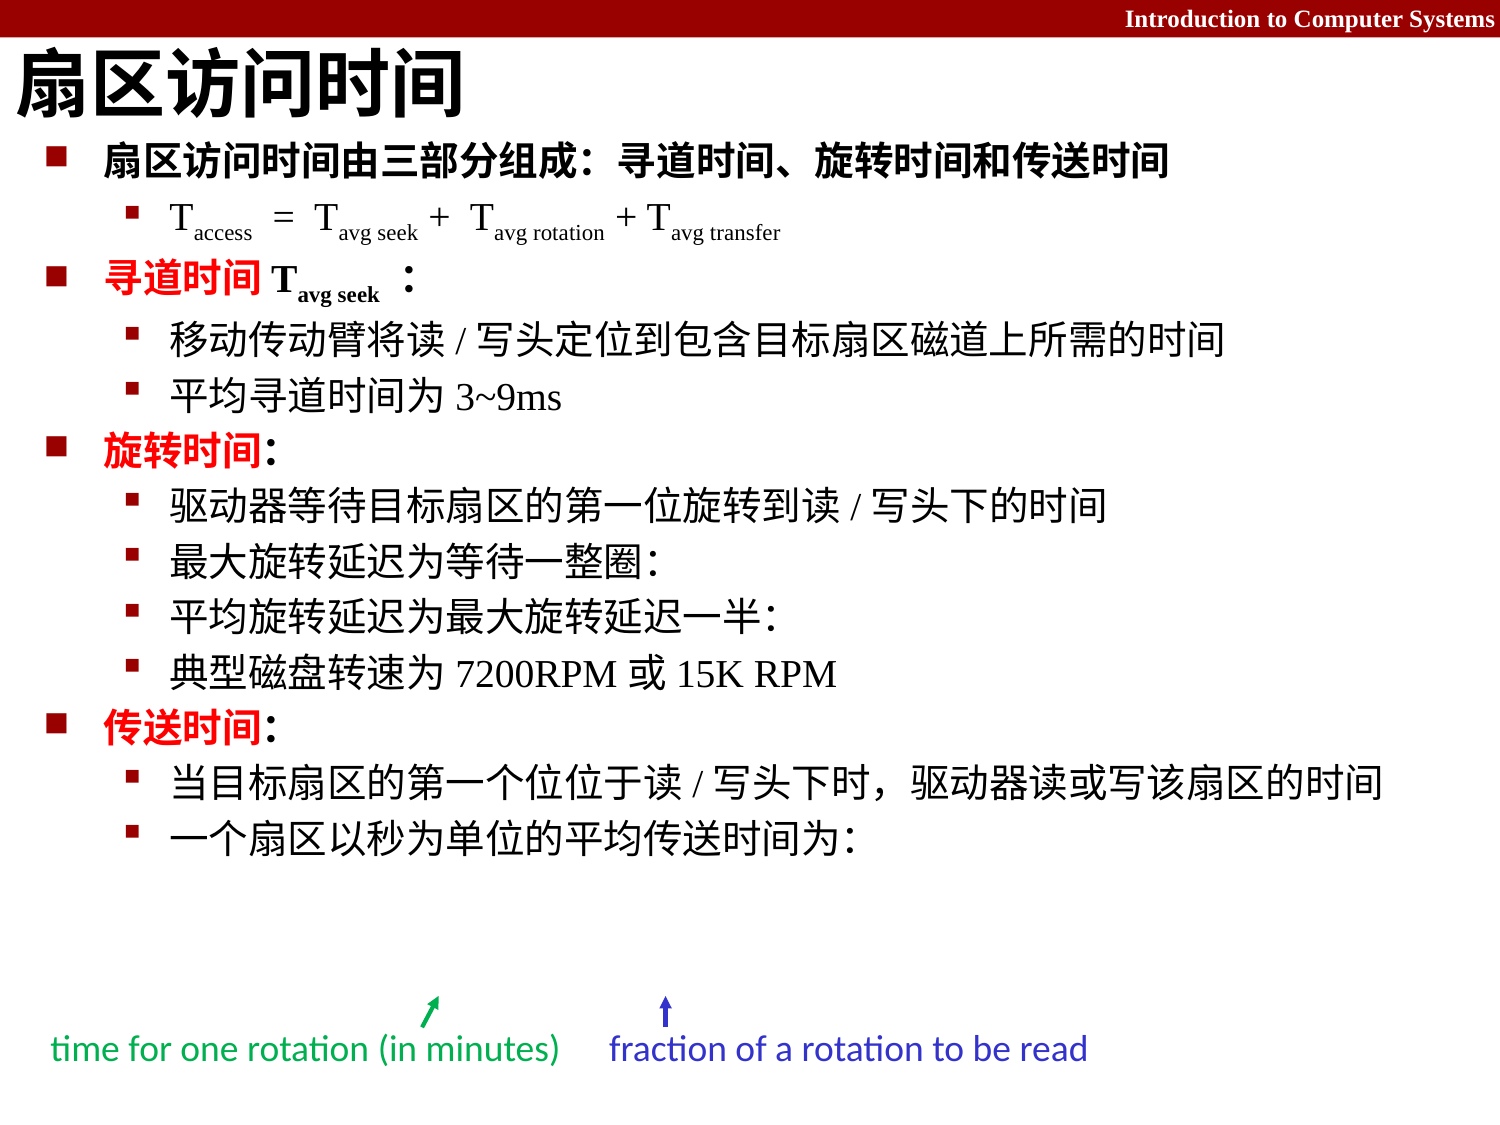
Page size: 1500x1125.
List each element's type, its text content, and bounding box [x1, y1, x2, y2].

text_box time for one rotation (in minutes) [35, 1016, 577, 1077]
title 扇区访问时间 [0, 18, 1246, 145]
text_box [421, 995, 439, 1028]
text_box fraction of a rotation to be read [594, 1016, 1105, 1077]
